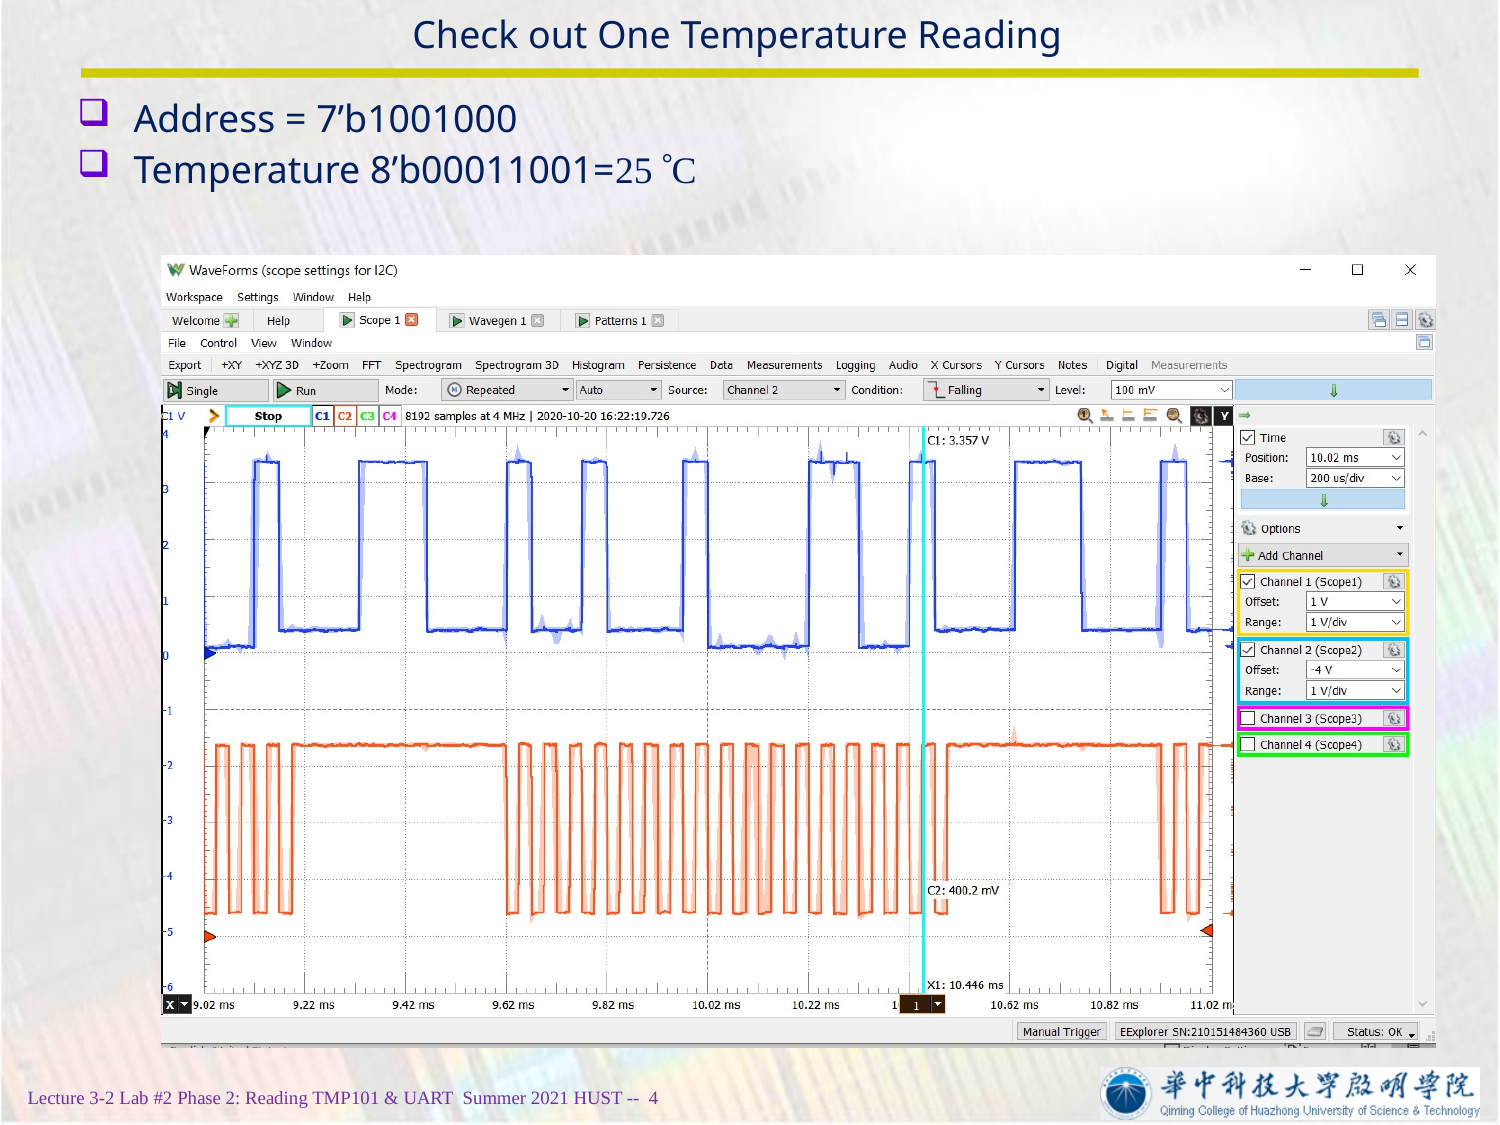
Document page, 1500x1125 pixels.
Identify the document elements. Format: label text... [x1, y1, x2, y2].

list Address = 7’b1001000 Temperature 8’b00011001=25 C [62, 87, 1450, 1050]
picture [0, 0, 1500, 1125]
title Check out One Temperature Reading [24, 10, 1450, 73]
